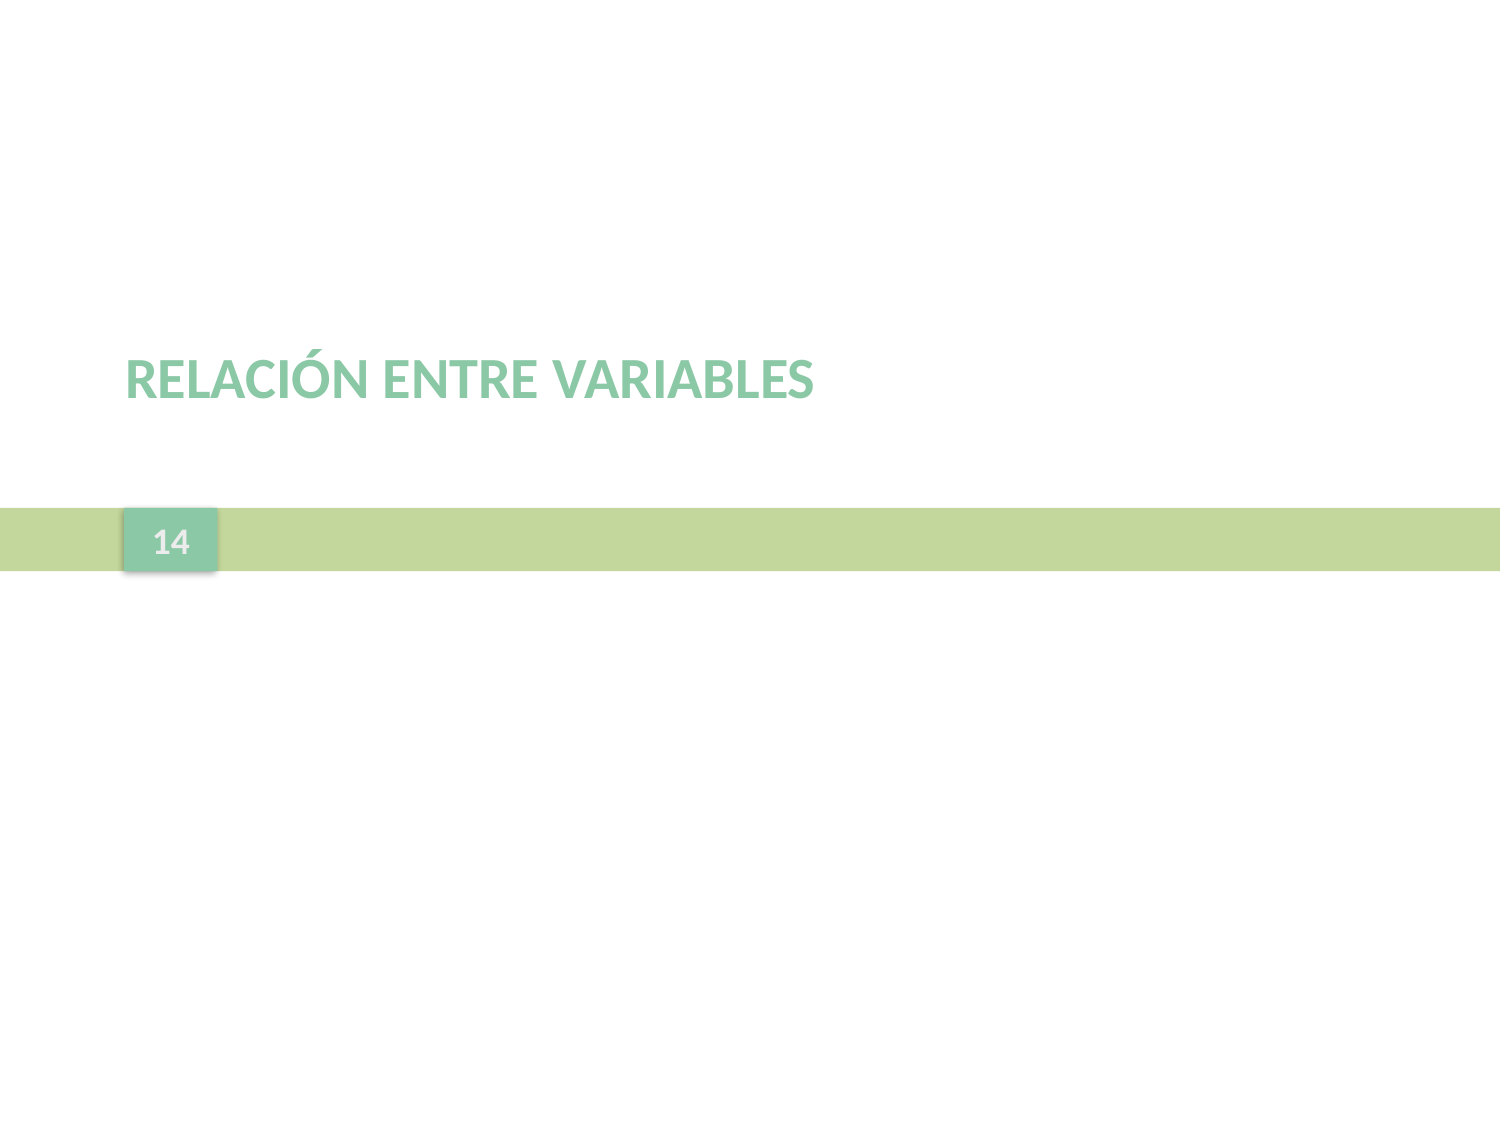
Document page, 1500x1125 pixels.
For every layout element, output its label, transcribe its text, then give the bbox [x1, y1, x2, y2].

title RELACIÓN ENTRE VARIABLES [110, 332, 1386, 478]
